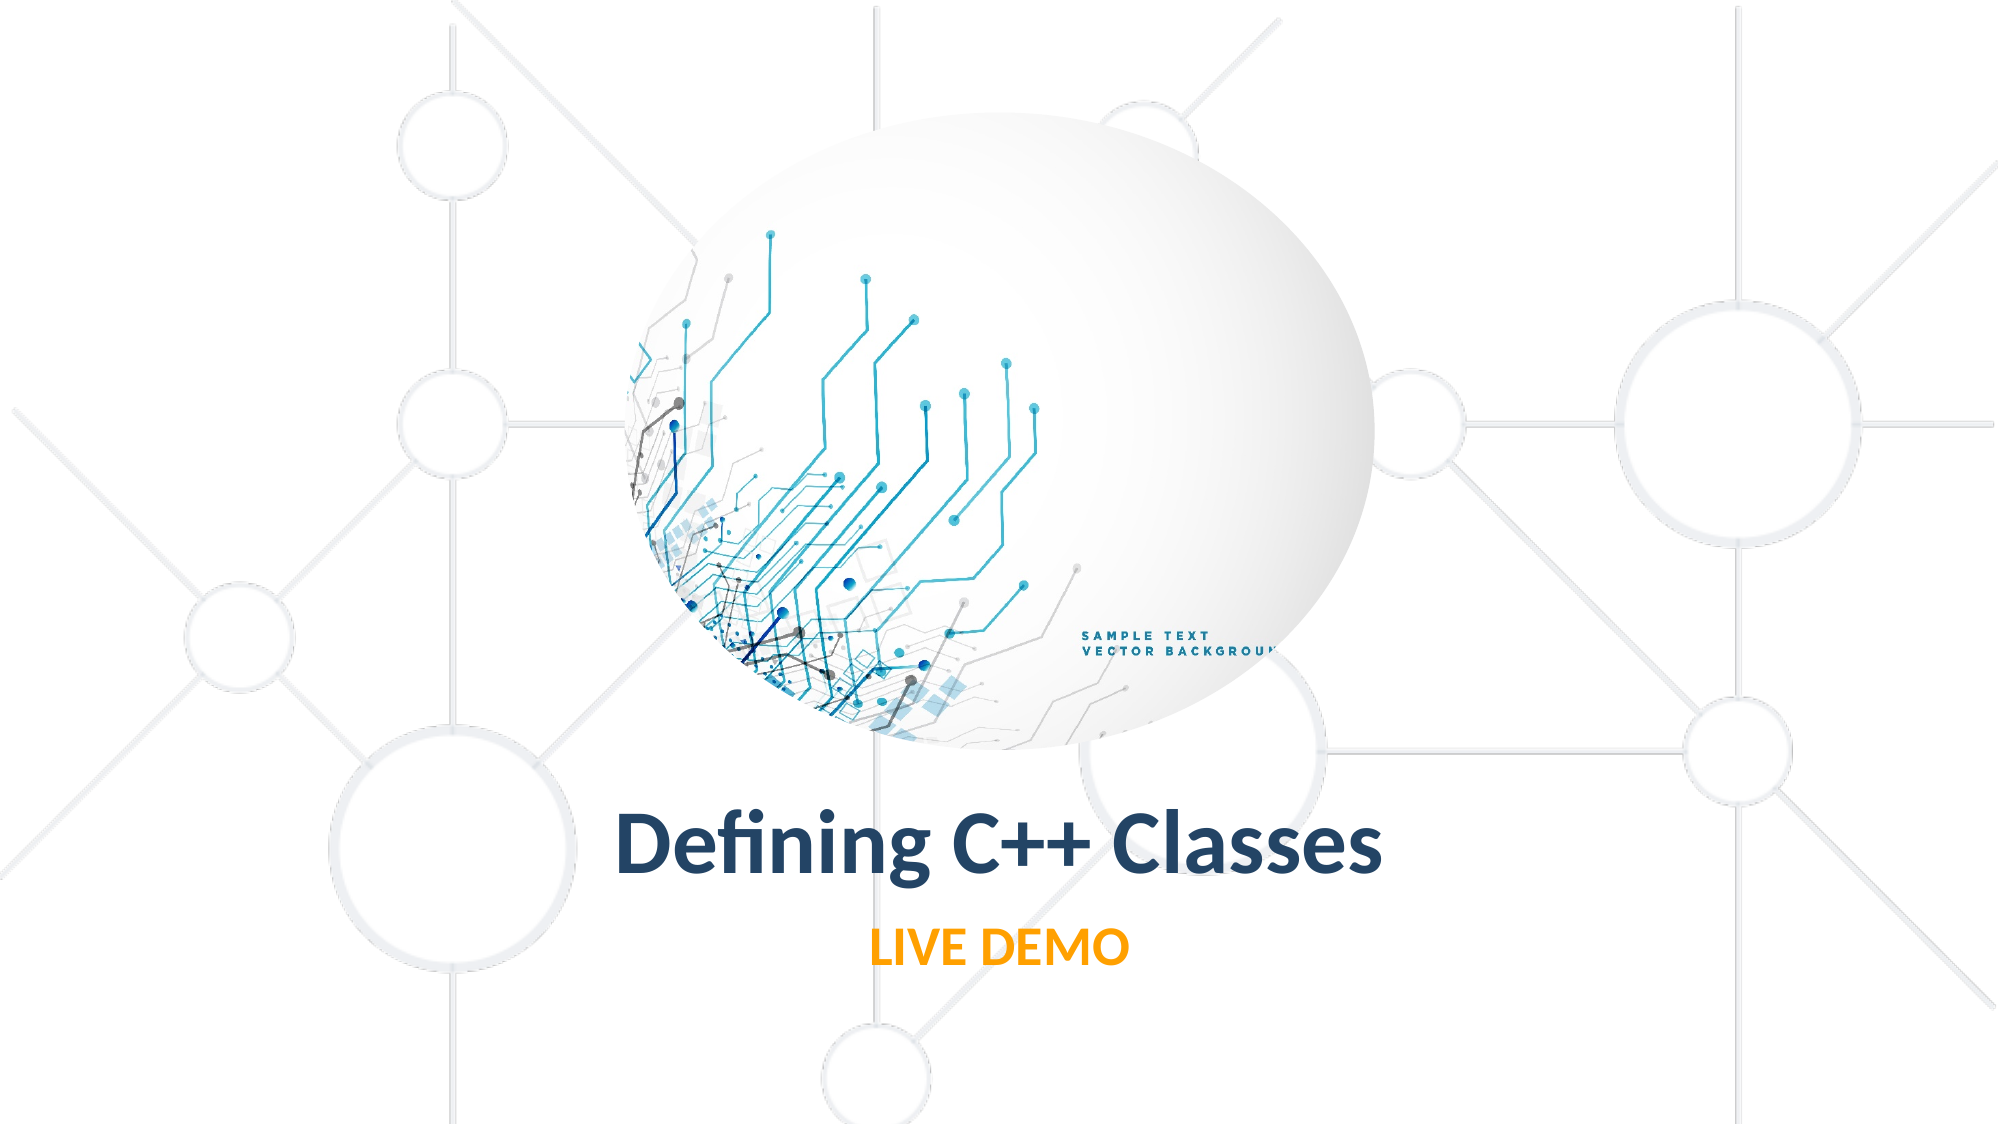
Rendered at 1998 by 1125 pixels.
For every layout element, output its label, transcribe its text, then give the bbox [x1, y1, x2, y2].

list Defining C++ Classes [100, 771, 1900, 899]
list LIVE DEMO [100, 900, 1900, 984]
picture [0, 0, 1998, 1124]
